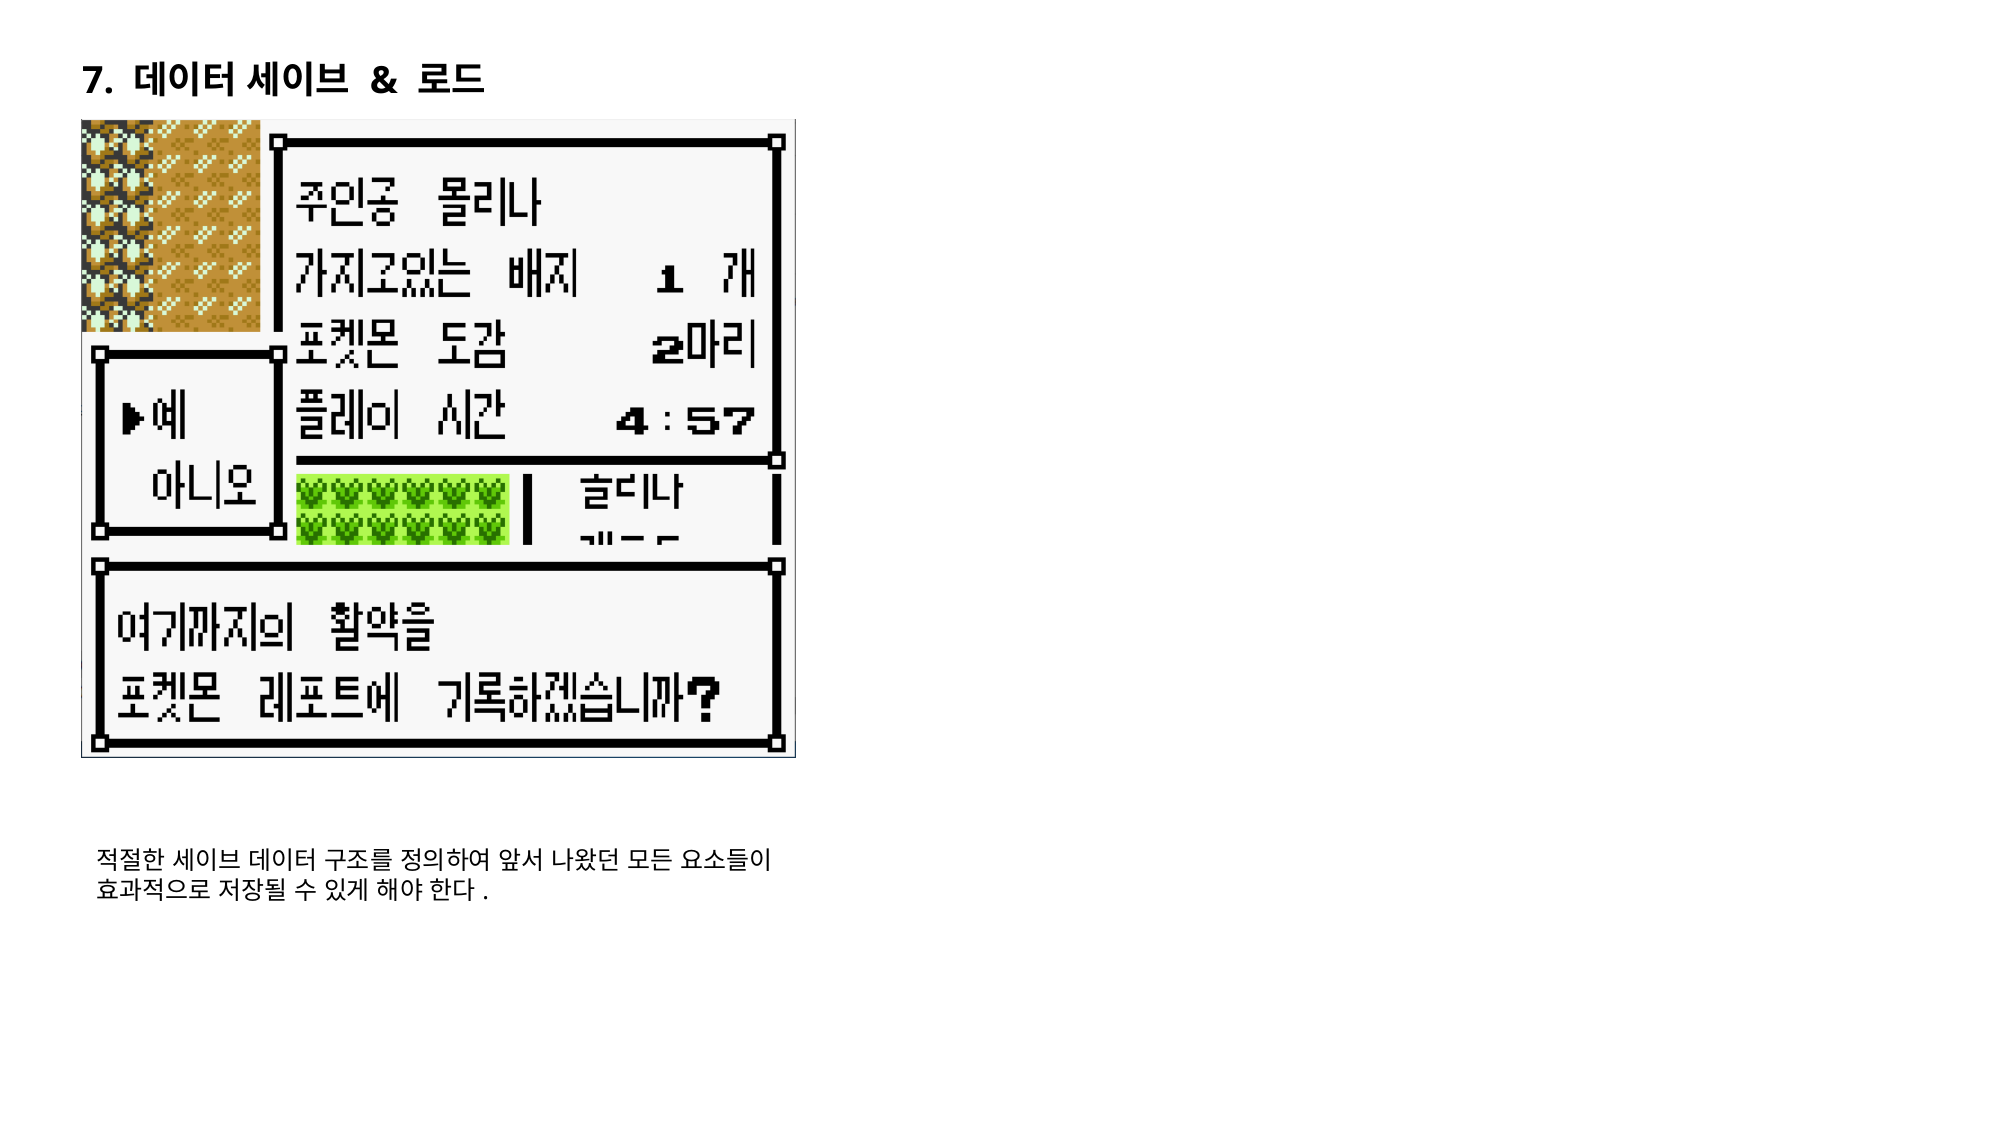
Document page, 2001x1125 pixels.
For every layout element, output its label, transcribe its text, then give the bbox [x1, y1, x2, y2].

text_box 7. 데이터 세이브 & 로드 [67, 48, 546, 109]
text_box 적절한 세이브 데이터 구조를 정의하여 앞서 나왔던 모든 요소들이 효과적으로 저장될 수 있게 해야 한다. [81, 837, 883, 913]
picture [81, 119, 796, 758]
